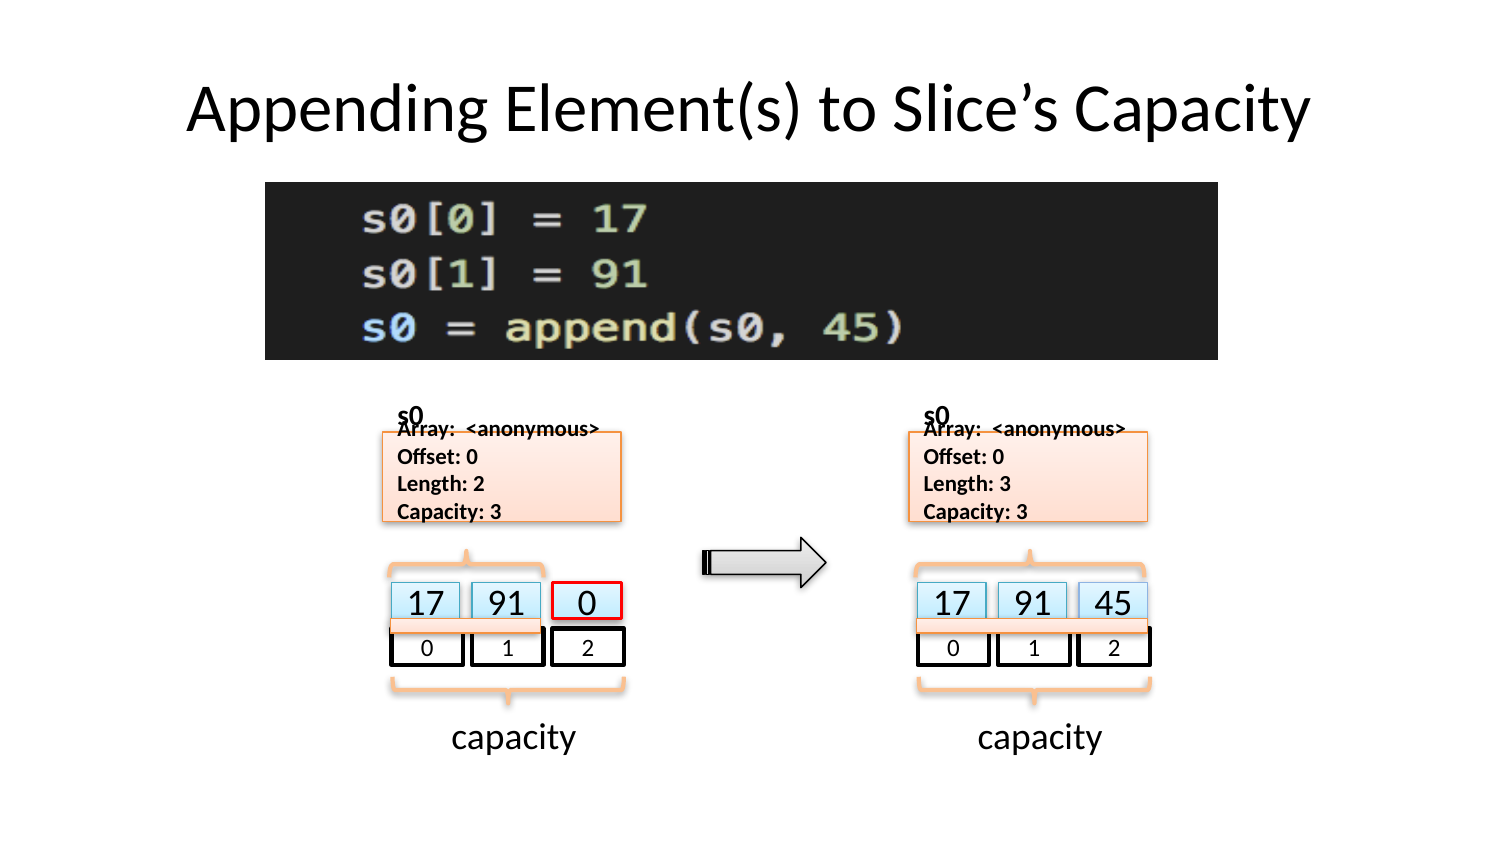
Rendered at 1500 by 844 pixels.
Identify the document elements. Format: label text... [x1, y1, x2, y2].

text_box 0 [552, 582, 622, 619]
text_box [382, 395, 622, 523]
title Appending Element(s) to Slice’s Capacity [75, 33, 1425, 175]
text_box [390, 676, 626, 704]
text_box [390, 618, 541, 634]
text_box 2 [550, 626, 626, 667]
text_box [702, 536, 827, 589]
text_box 0 [916, 640, 991, 667]
text_box 91 [998, 582, 1067, 616]
text_box capacity [436, 704, 592, 765]
text_box [913, 548, 1147, 578]
text_box 17 [917, 582, 987, 616]
text_box 45 [1078, 582, 1148, 617]
text_box 0 [389, 640, 465, 667]
text_box [916, 618, 1148, 634]
picture [265, 182, 1218, 360]
text_box [387, 548, 546, 578]
text_box 1 [996, 641, 1072, 667]
text_box 17 [391, 582, 460, 616]
text_box capacity [962, 704, 1118, 765]
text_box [908, 395, 1148, 523]
text_box 91 [471, 582, 541, 618]
text_box [916, 676, 1153, 704]
text_box 1 [470, 626, 546, 667]
text_box 2 [1076, 635, 1152, 667]
